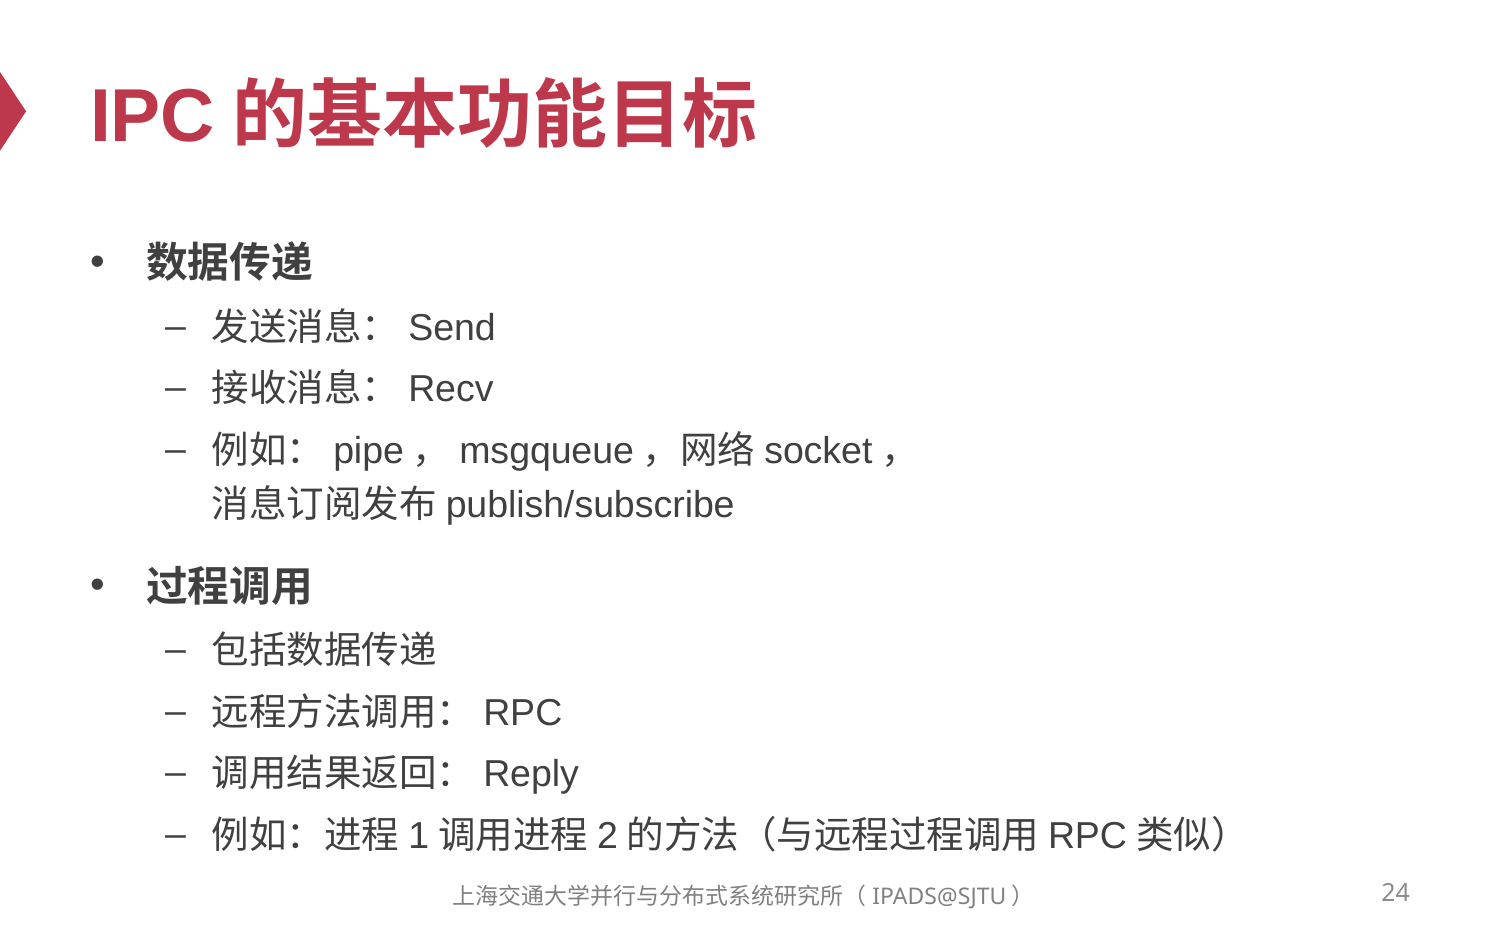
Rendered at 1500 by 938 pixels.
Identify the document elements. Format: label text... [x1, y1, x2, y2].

footer 上海交通大学并行与分布式系统研究所（IPADS@SJTU） [418, 870, 1069, 921]
list 数据传递 发送消息：Send 接收消息：Recv 例如：pipe，msgqueue，网络socket， 消息订阅发布publish/subscribe 过程调用 包括数据传递 远程方法调用：RPC 调用结果返回：Reply 例如：进程1调用进程2的方法（与远程过程调用RPC类似） [75, 218, 1425, 838]
slide_number 24 [1074, 868, 1425, 919]
title IPC的基本功能目标 [75, 37, 1425, 186]
